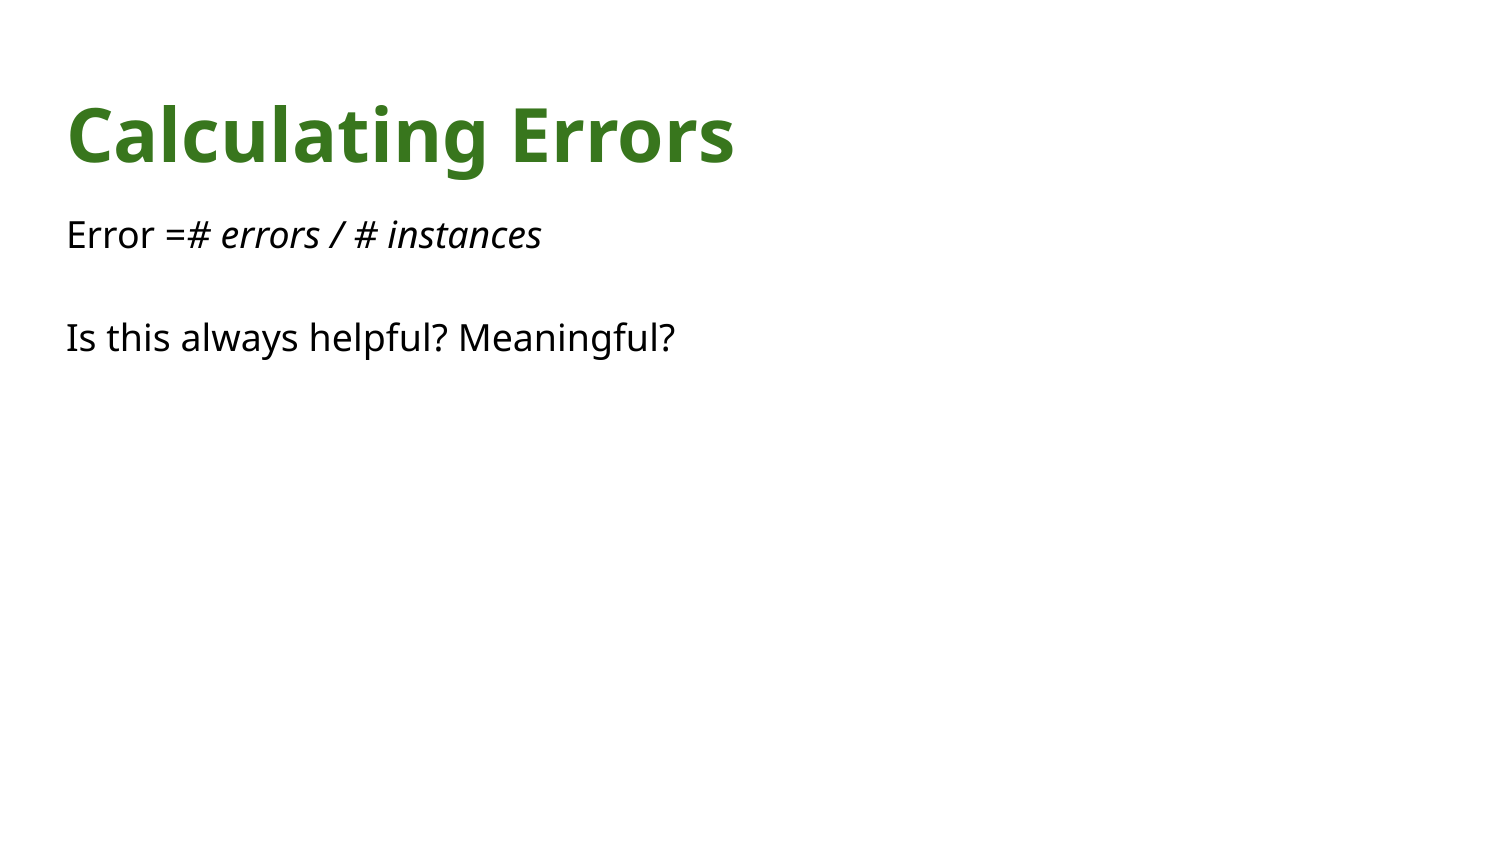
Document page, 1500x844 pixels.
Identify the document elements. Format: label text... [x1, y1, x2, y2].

title Calculating Errors [51, 72, 1449, 167]
list Error =# errors / # instances Is this always helpful? Meaningful? [51, 189, 1449, 750]
